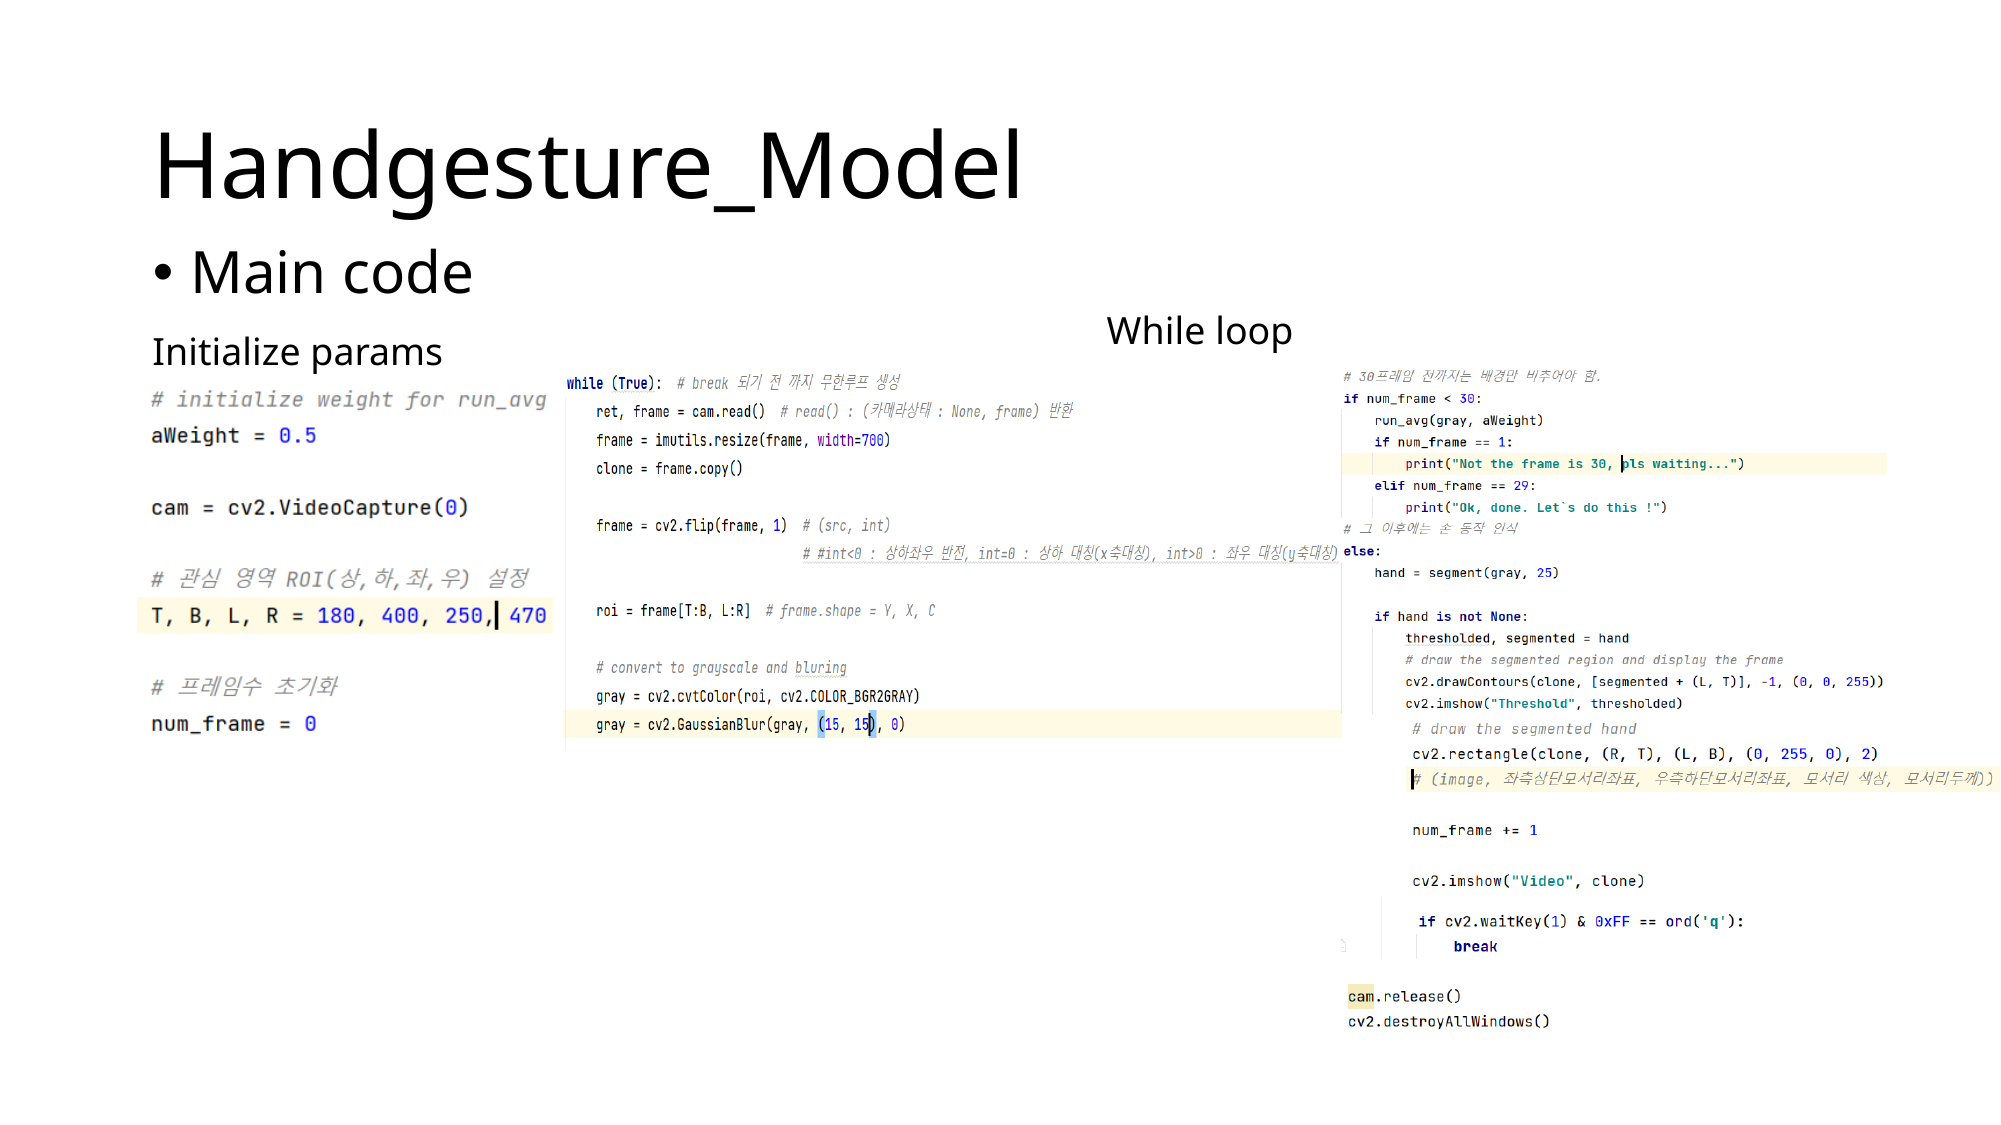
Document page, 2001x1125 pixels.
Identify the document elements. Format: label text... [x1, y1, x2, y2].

picture [563, 357, 2000, 1039]
text_box Initialize params [137, 320, 544, 380]
text_box While loop [1091, 299, 1309, 357]
list Main code [137, 235, 1863, 950]
picture [137, 380, 553, 767]
title Handgesture_Model [137, 59, 1863, 235]
